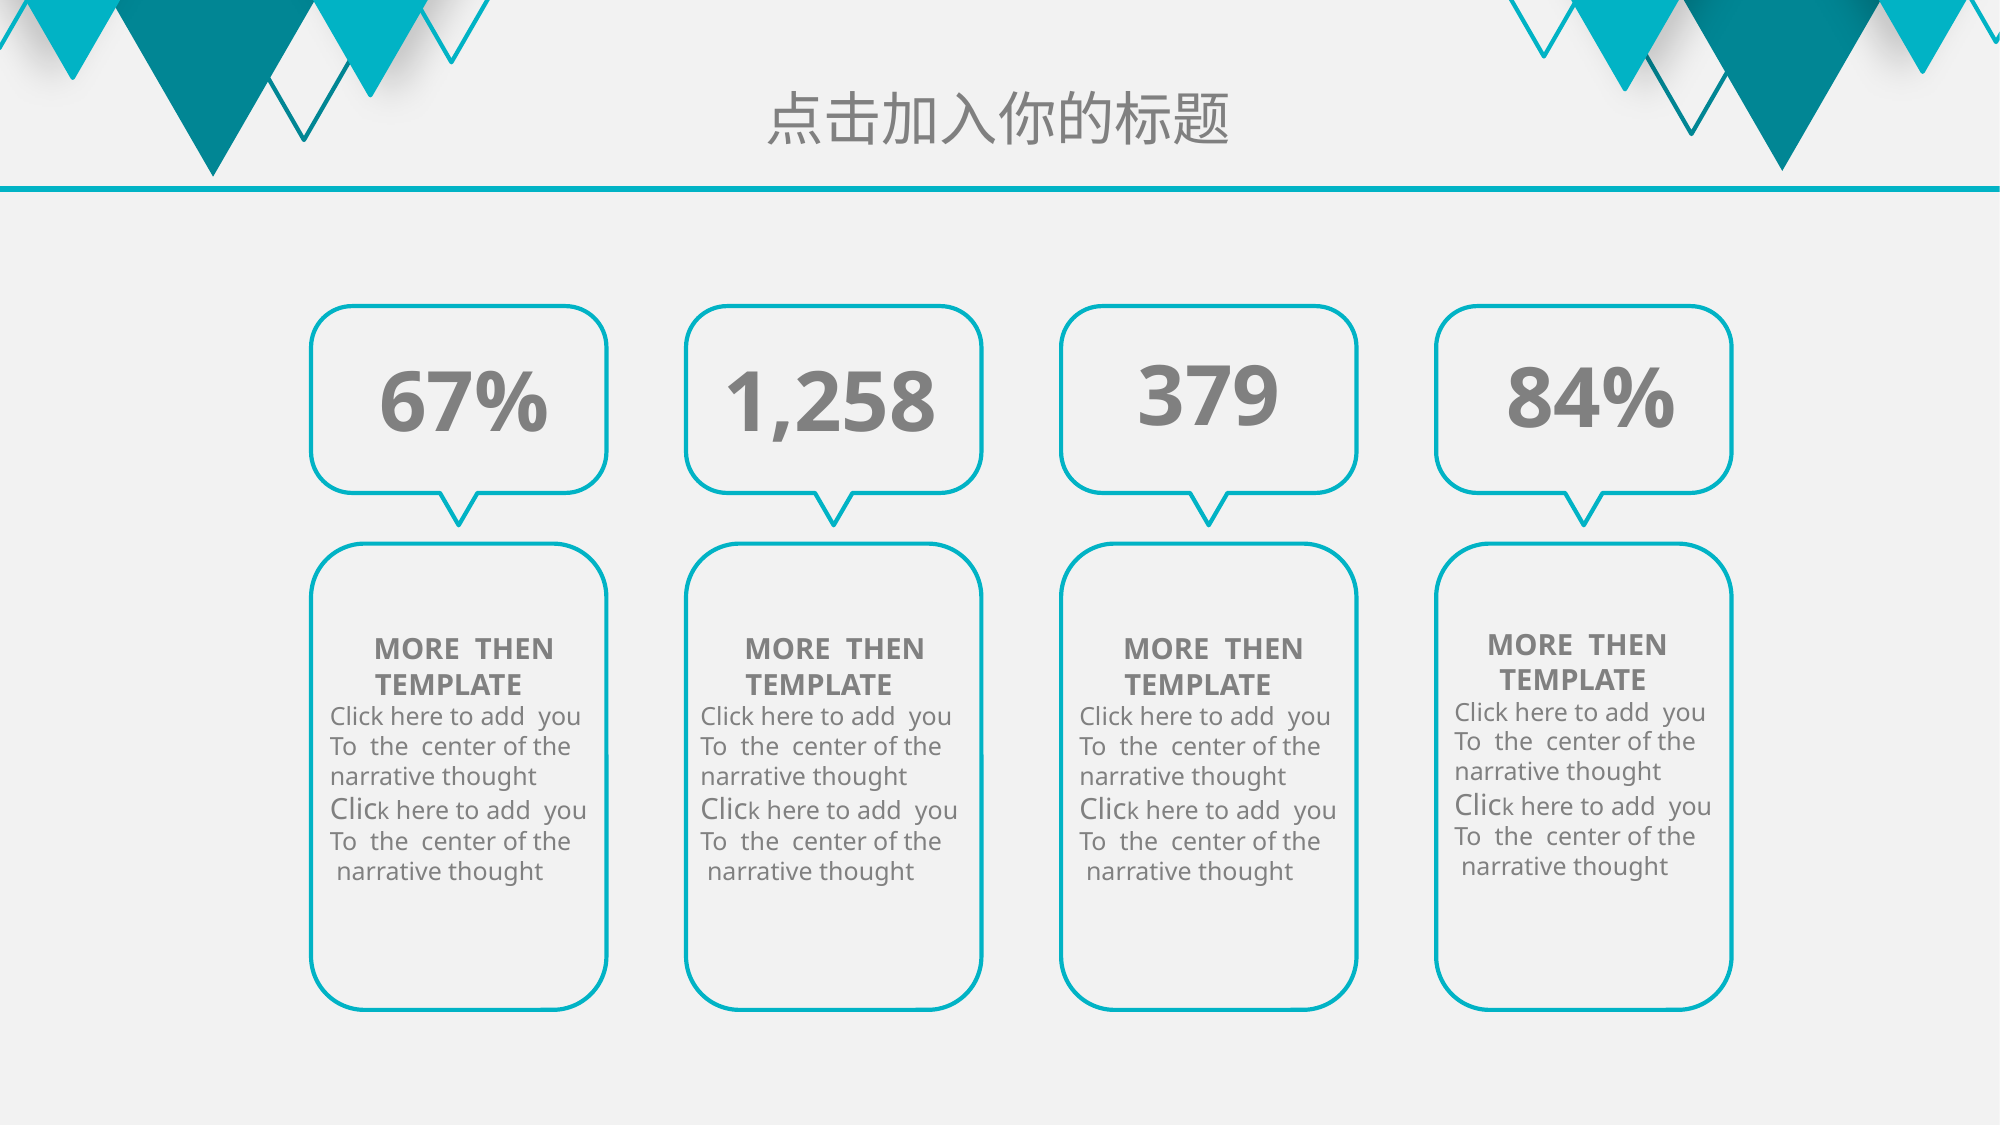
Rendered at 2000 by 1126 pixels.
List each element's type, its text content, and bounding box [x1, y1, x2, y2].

text_box [308, 541, 609, 1012]
text_box MORE THEN TEMPLATE Click here to add you To the center of the narrative thought Click here to add you To the center of the narrative thought [1439, 618, 1729, 933]
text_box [0, 0, 2000, 190]
text_box [683, 303, 984, 528]
text_box [1434, 541, 1734, 1012]
text_box [1059, 303, 1359, 528]
text_box MORE THEN TEMPLATE Click here to add you To the center of the narrative thought Click here to add you To the center of the narrative thought [685, 618, 975, 938]
text_box [309, 303, 609, 528]
text_box 84% [1491, 336, 1691, 452]
text_box 379 [1122, 334, 1295, 450]
text_box [683, 541, 984, 1012]
text_box [1059, 541, 1359, 1012]
text_box [1434, 303, 1734, 528]
text_box 67% [255, 341, 564, 456]
text_box 1,258 [708, 341, 952, 456]
text_box MORE THEN TEMPLATE Click here to add you To the center of the narrative thought Click here to add you To the center of the narrative thought [1064, 618, 1354, 938]
text_box MORE THEN TEMPLATE Click here to add you To the center of the narrative thought Click here to add you To the center of the narrative thought [314, 618, 604, 953]
